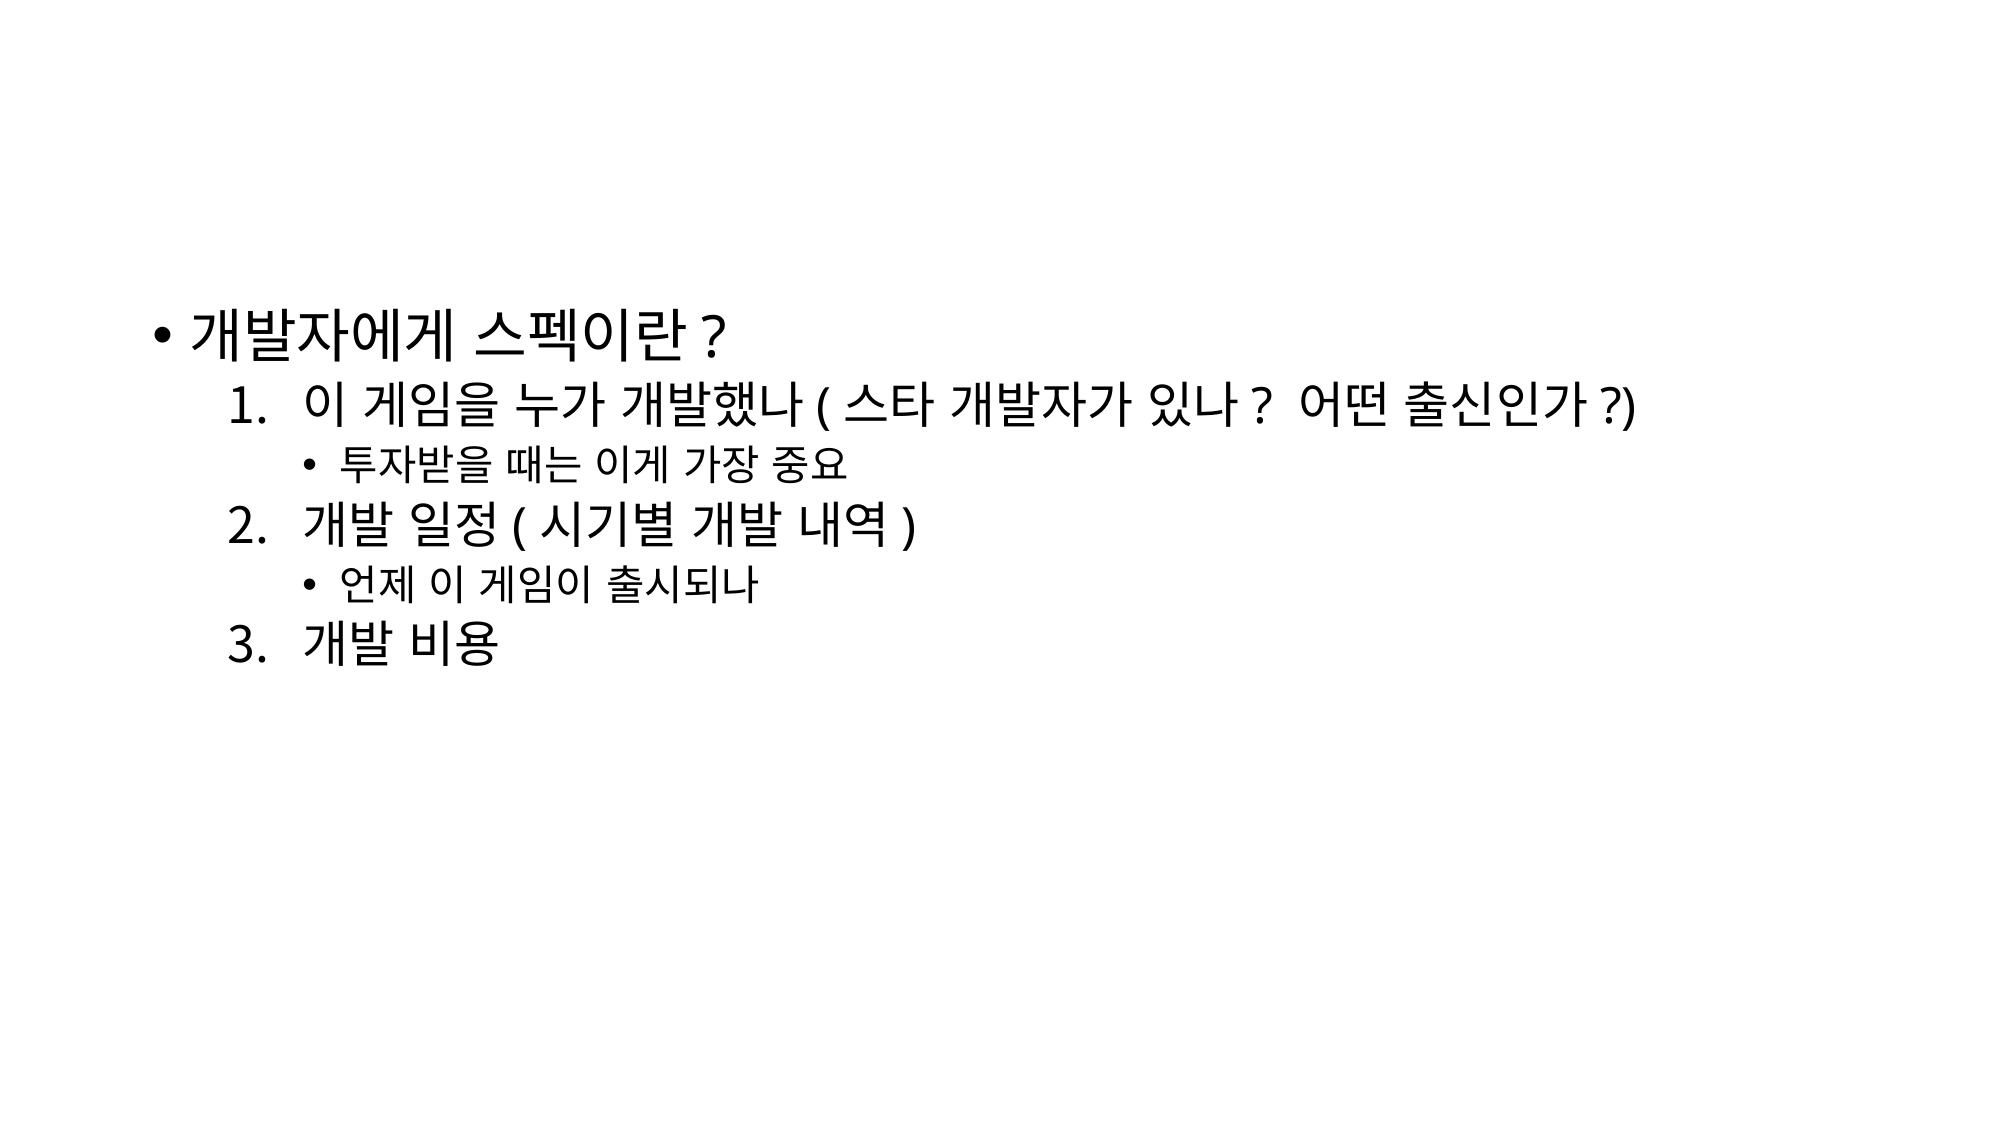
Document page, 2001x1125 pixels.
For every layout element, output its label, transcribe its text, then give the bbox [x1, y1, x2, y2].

list 개발자에게 스펙이란? 이 게임을 누가 개발했나(스타 개발자가 있나? 어떤 출신인가?) 투자받을 때는 이게 가장 중요 개발 일정(시기별 개발 내역) 언제 이 게임이 출시되나 개발 비용 [137, 299, 1863, 1014]
